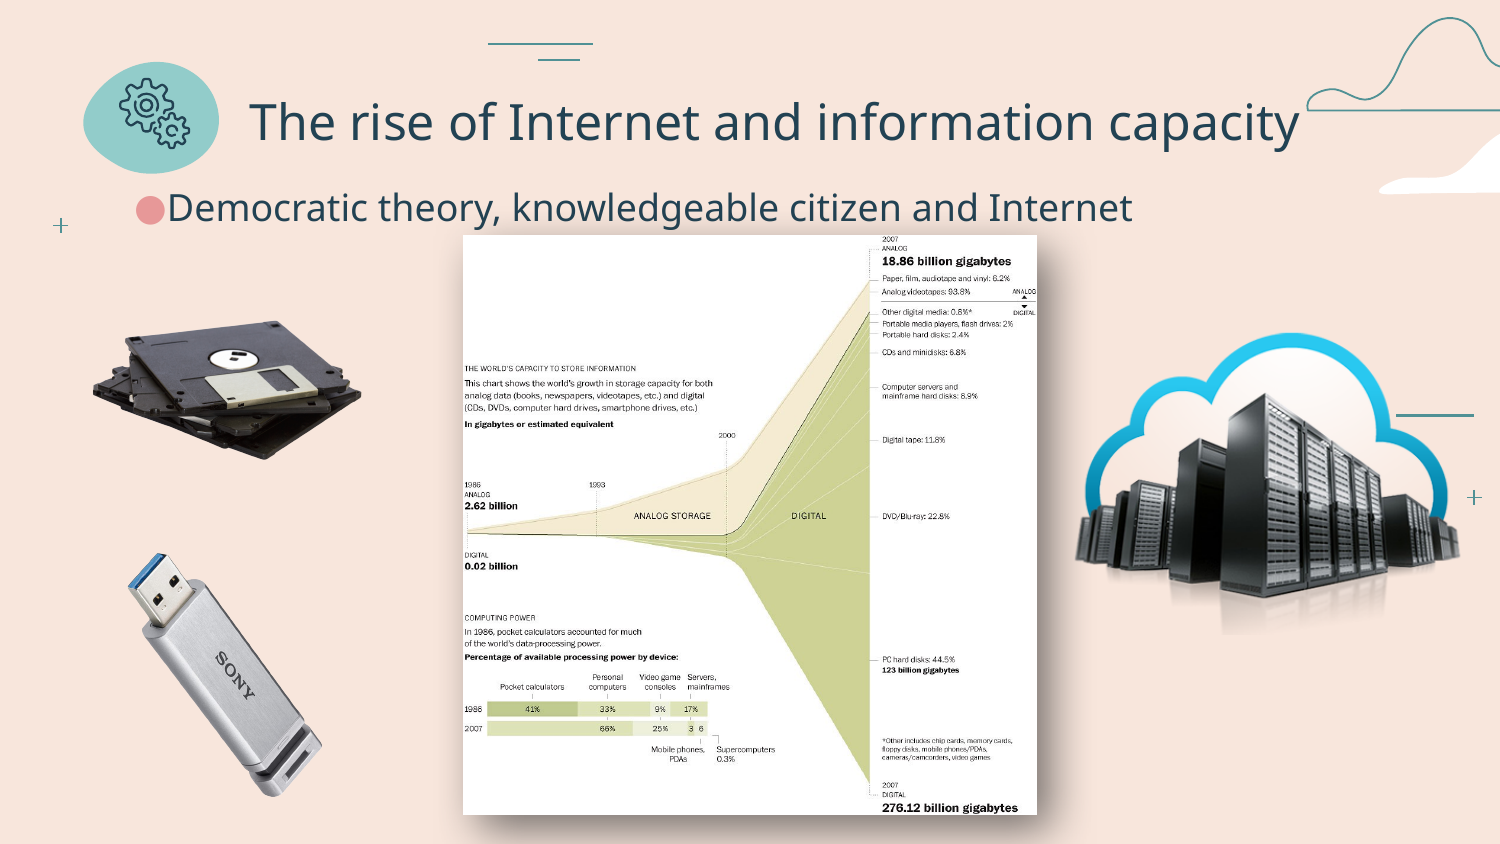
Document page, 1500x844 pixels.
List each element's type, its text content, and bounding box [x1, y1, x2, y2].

title The rise of Internet and information capacity [234, 86, 1397, 150]
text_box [82, 61, 227, 175]
picture [74, 296, 385, 479]
picture [1069, 321, 1464, 635]
picture [463, 235, 1037, 815]
picture [118, 543, 331, 807]
list Democratic theory, knowledgeable citizen and Internet [119, 168, 1330, 815]
